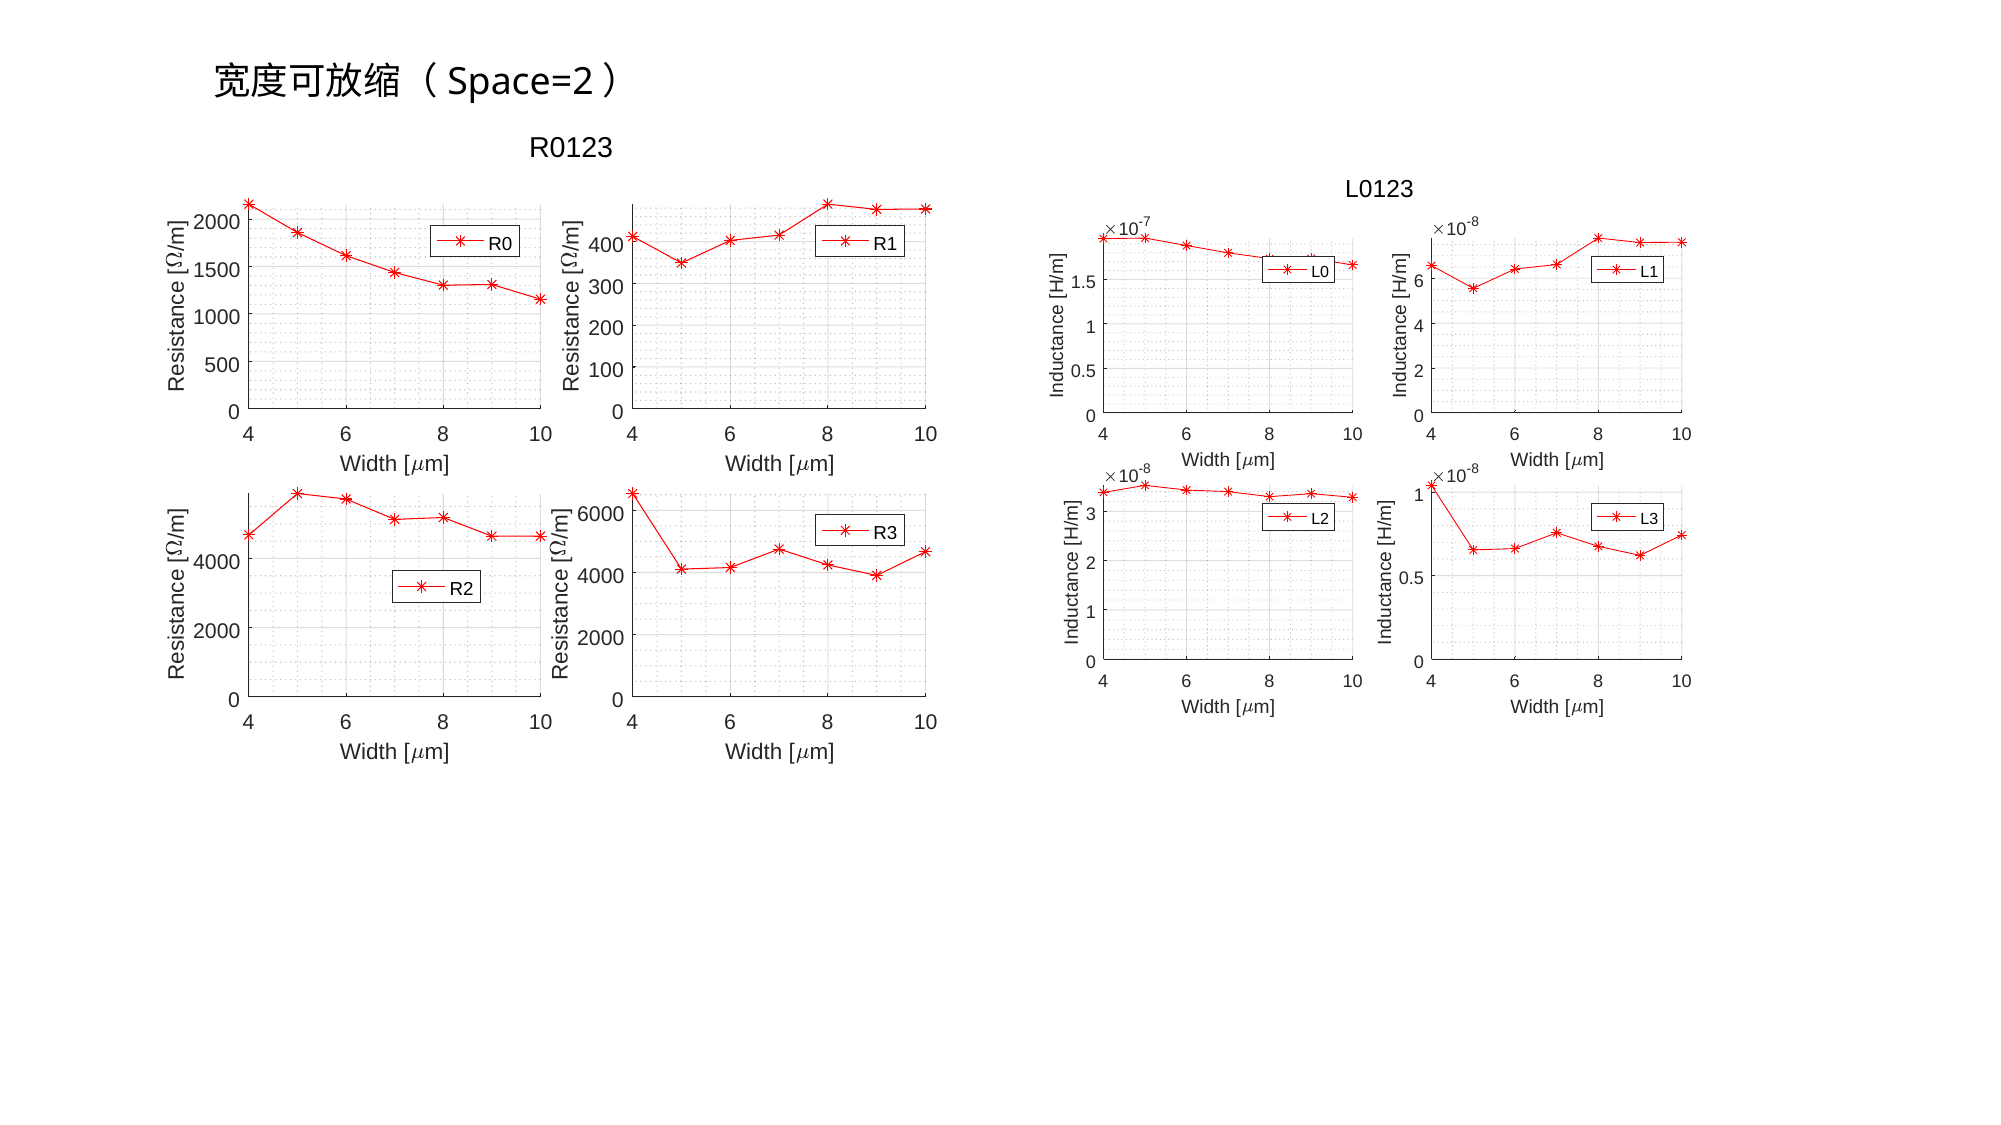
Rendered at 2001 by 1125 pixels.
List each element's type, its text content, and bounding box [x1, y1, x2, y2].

picture [135, 110, 1752, 765]
text_box 宽度可放缩（Space=2） [198, 49, 1528, 110]
